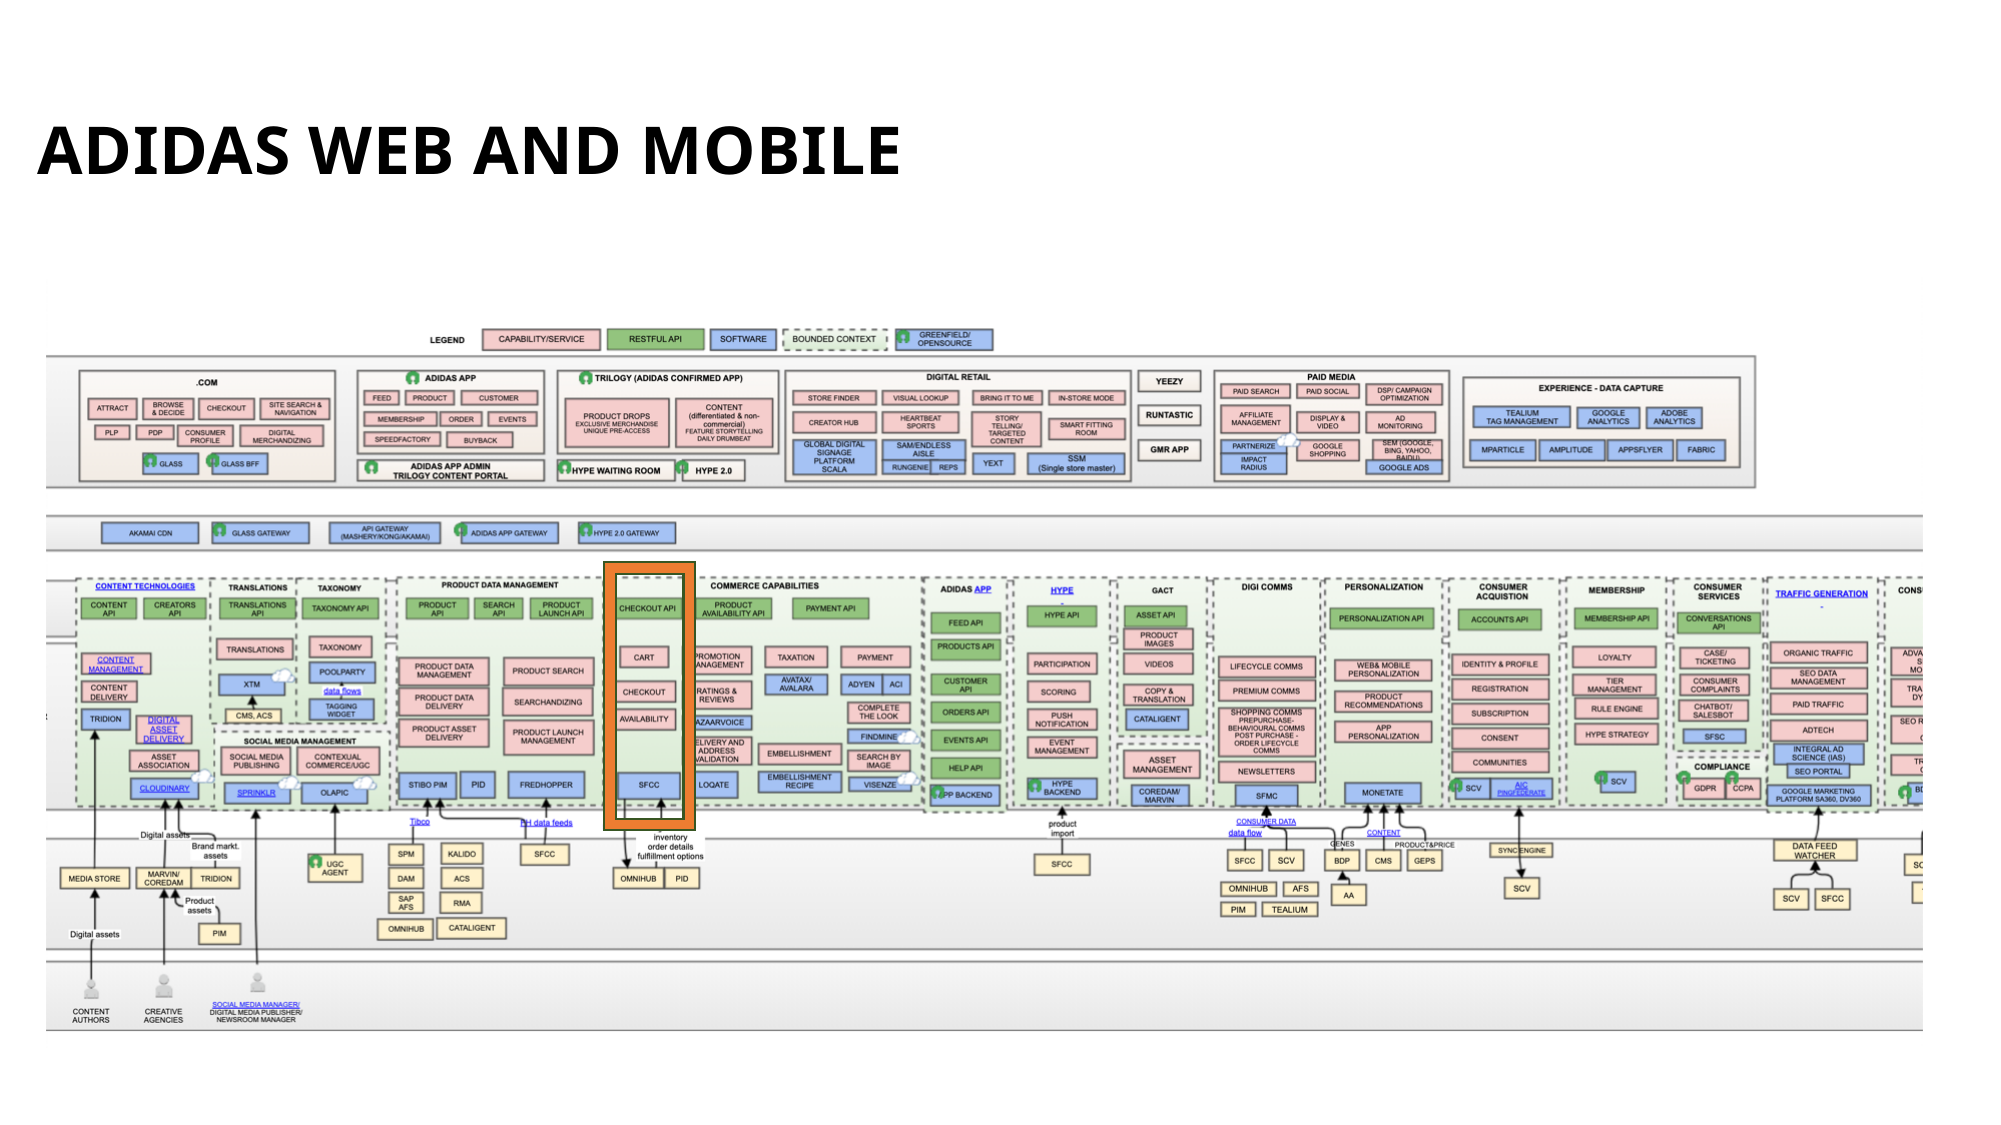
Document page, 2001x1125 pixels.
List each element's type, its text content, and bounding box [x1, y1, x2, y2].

title Adidas Web and Mobile [22, 44, 1748, 262]
picture [46, 277, 1923, 1048]
